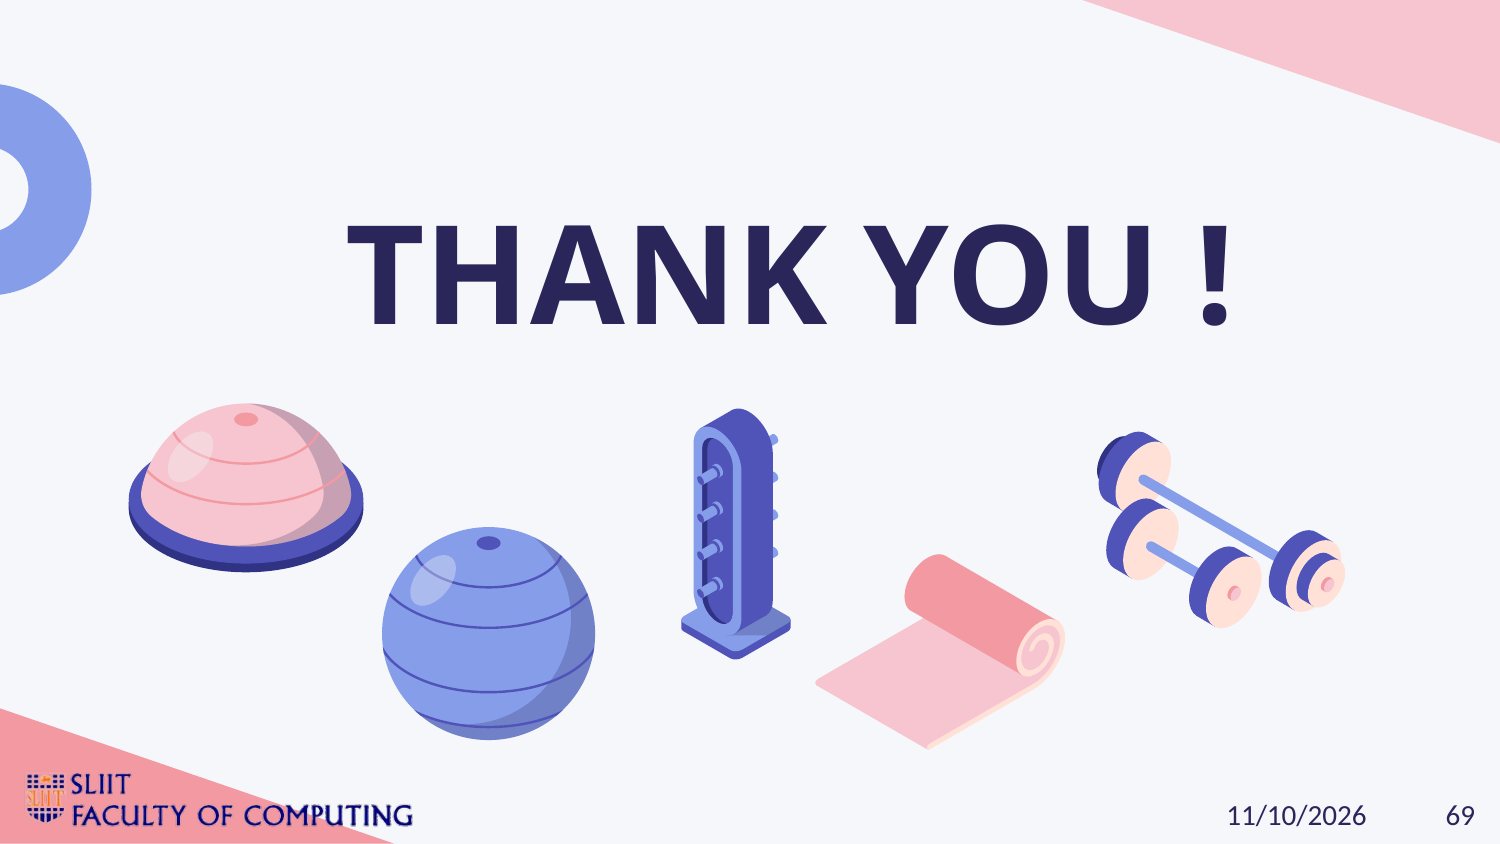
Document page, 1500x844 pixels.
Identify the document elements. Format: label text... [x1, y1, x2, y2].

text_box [381, 526, 596, 741]
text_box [117, 403, 376, 573]
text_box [1096, 431, 1346, 629]
slide_number 69 [1424, 783, 1491, 844]
title THANK YOU ! [250, 171, 1331, 336]
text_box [679, 408, 792, 660]
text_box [814, 554, 1067, 751]
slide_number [1196, 784, 1397, 844]
picture [0, 736, 422, 844]
